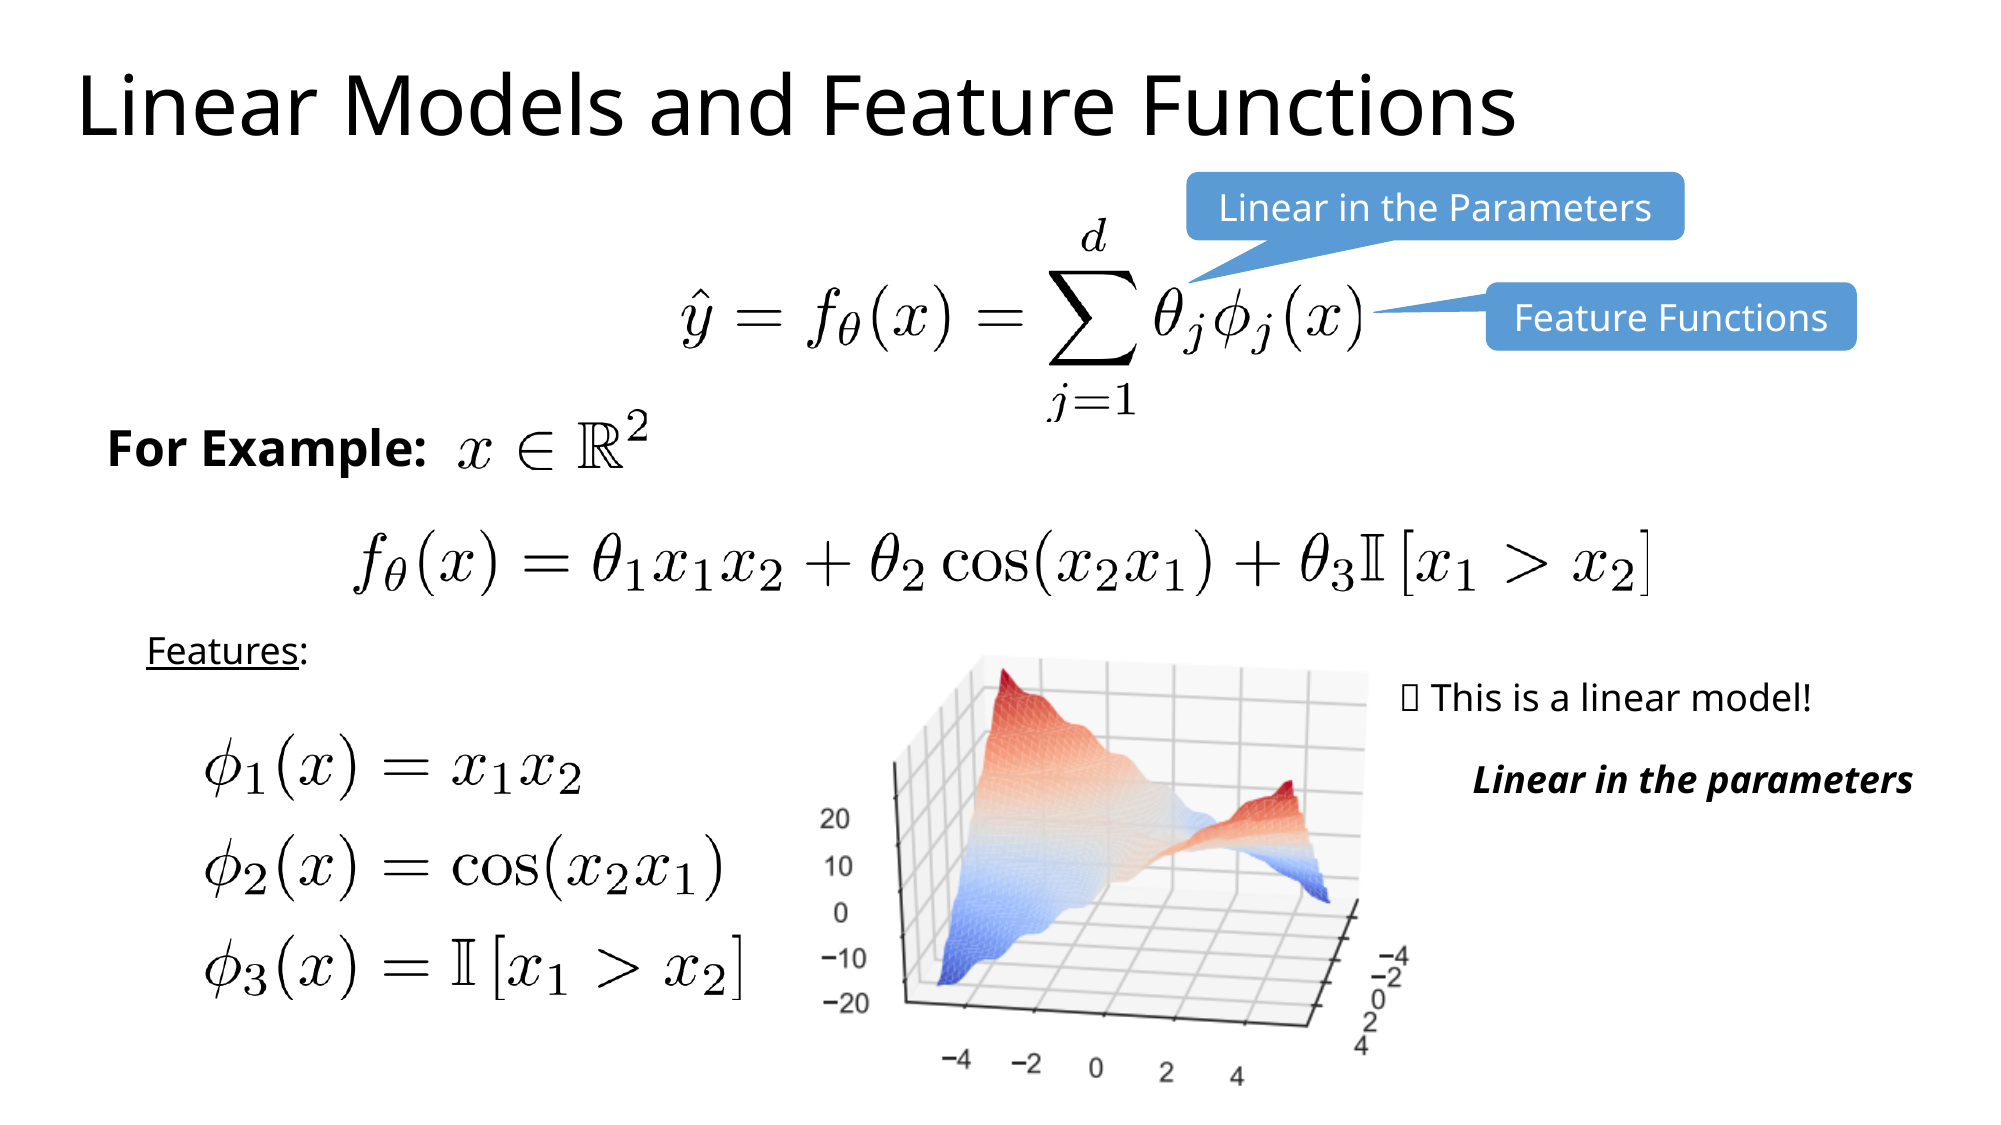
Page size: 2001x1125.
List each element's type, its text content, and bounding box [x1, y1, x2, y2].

text_box Linear in the parameters [1497, 749, 1930, 809]
text_box Features: [131, 619, 324, 680]
text_box Linear in the Parameters [1186, 171, 1685, 248]
text_box Feature Functions [1373, 282, 1857, 351]
picture [457, 409, 647, 470]
text_box  This is a linear model! [1497, 666, 1828, 726]
picture [205, 733, 741, 1000]
picture [352, 529, 1648, 1086]
text_box For Example: [92, 409, 443, 484]
picture [681, 217, 1361, 422]
title Linear Models and Feature Functions [60, 0, 1832, 218]
